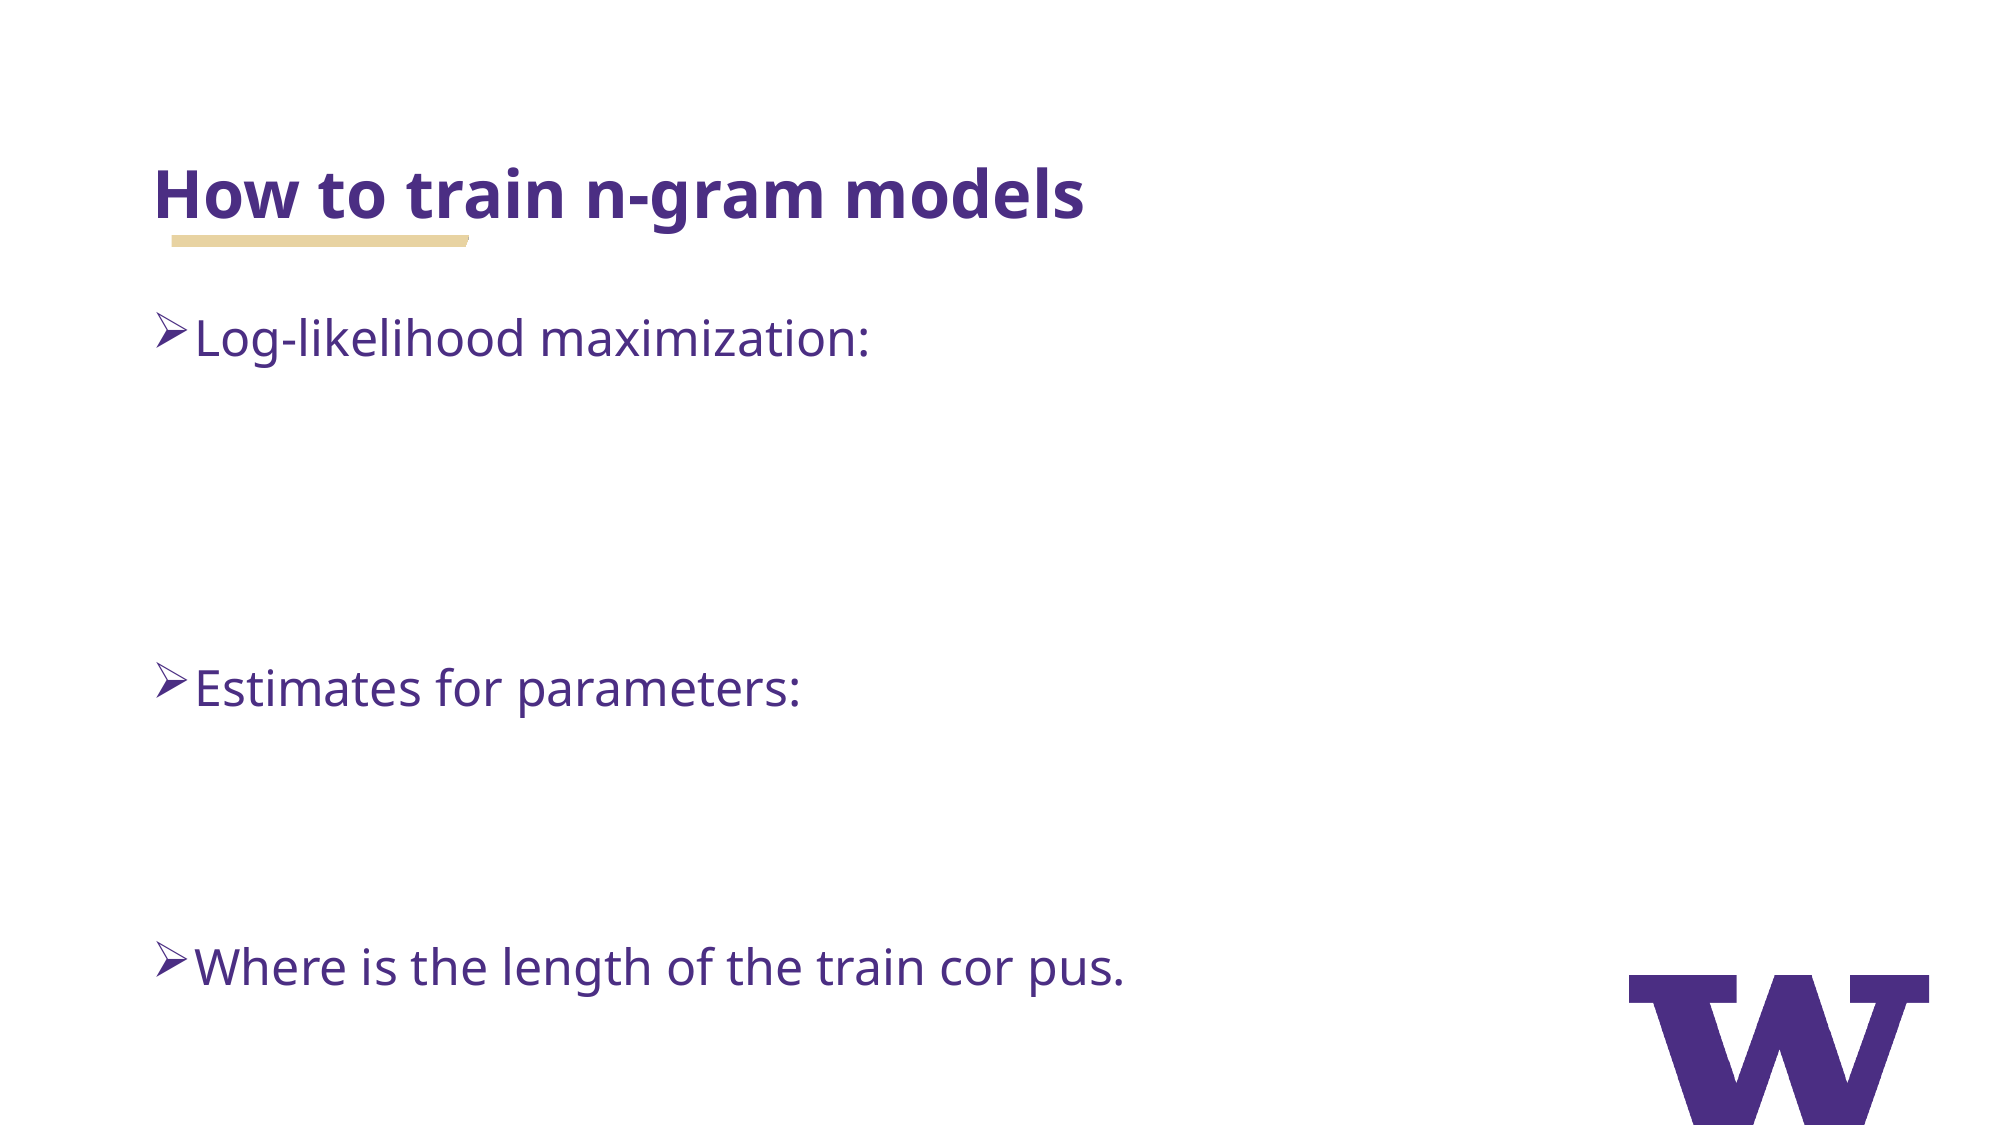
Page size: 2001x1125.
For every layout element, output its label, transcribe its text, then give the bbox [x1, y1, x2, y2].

title How to train n-gram models [137, 59, 1863, 240]
picture [171, 240, 469, 247]
picture [1629, 975, 1930, 1125]
